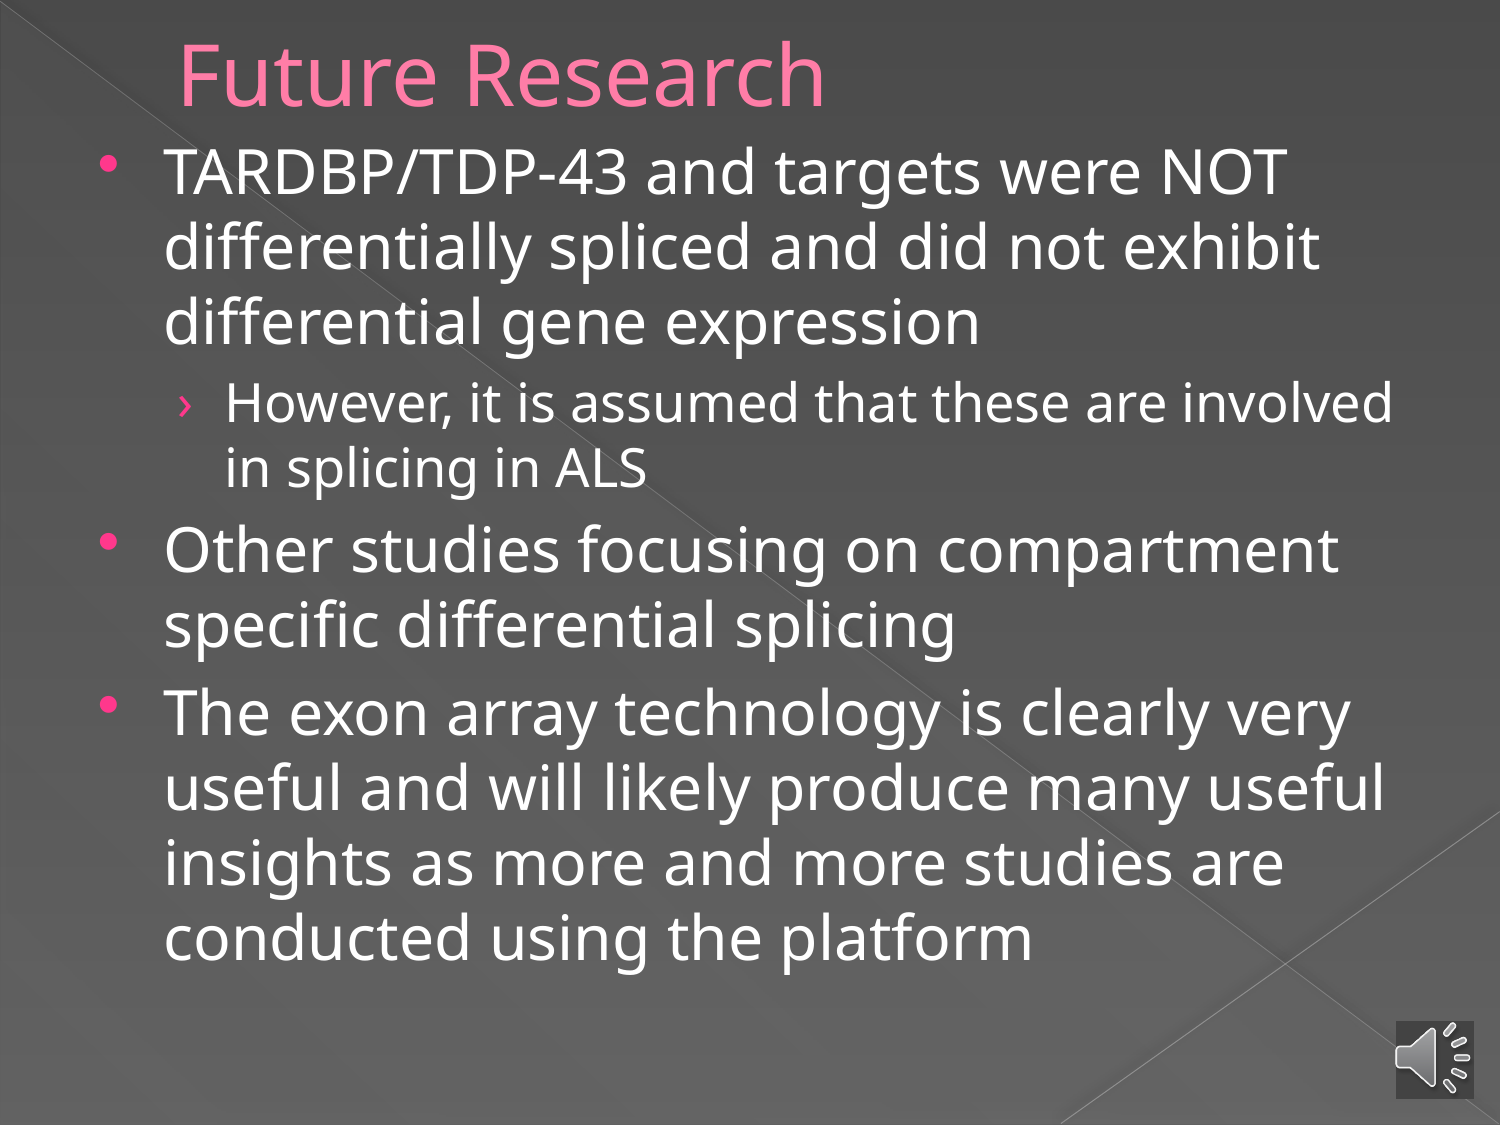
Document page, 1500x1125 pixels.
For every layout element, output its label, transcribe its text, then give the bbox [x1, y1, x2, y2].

picture [1394, 1019, 1476, 1101]
list TARDBP/TDP-43 and targets were NOT differentially spliced and did not exhibit differential gene expression However, it is assumed that these are involved in splicing in ALS Other studies focusing on compartment specific differential splicing The exon array technology is clearly very useful and will likely produce many useful insights as more and more studies are conducted using the platform [75, 125, 1425, 1088]
title Future Research [75, 12, 1425, 125]
